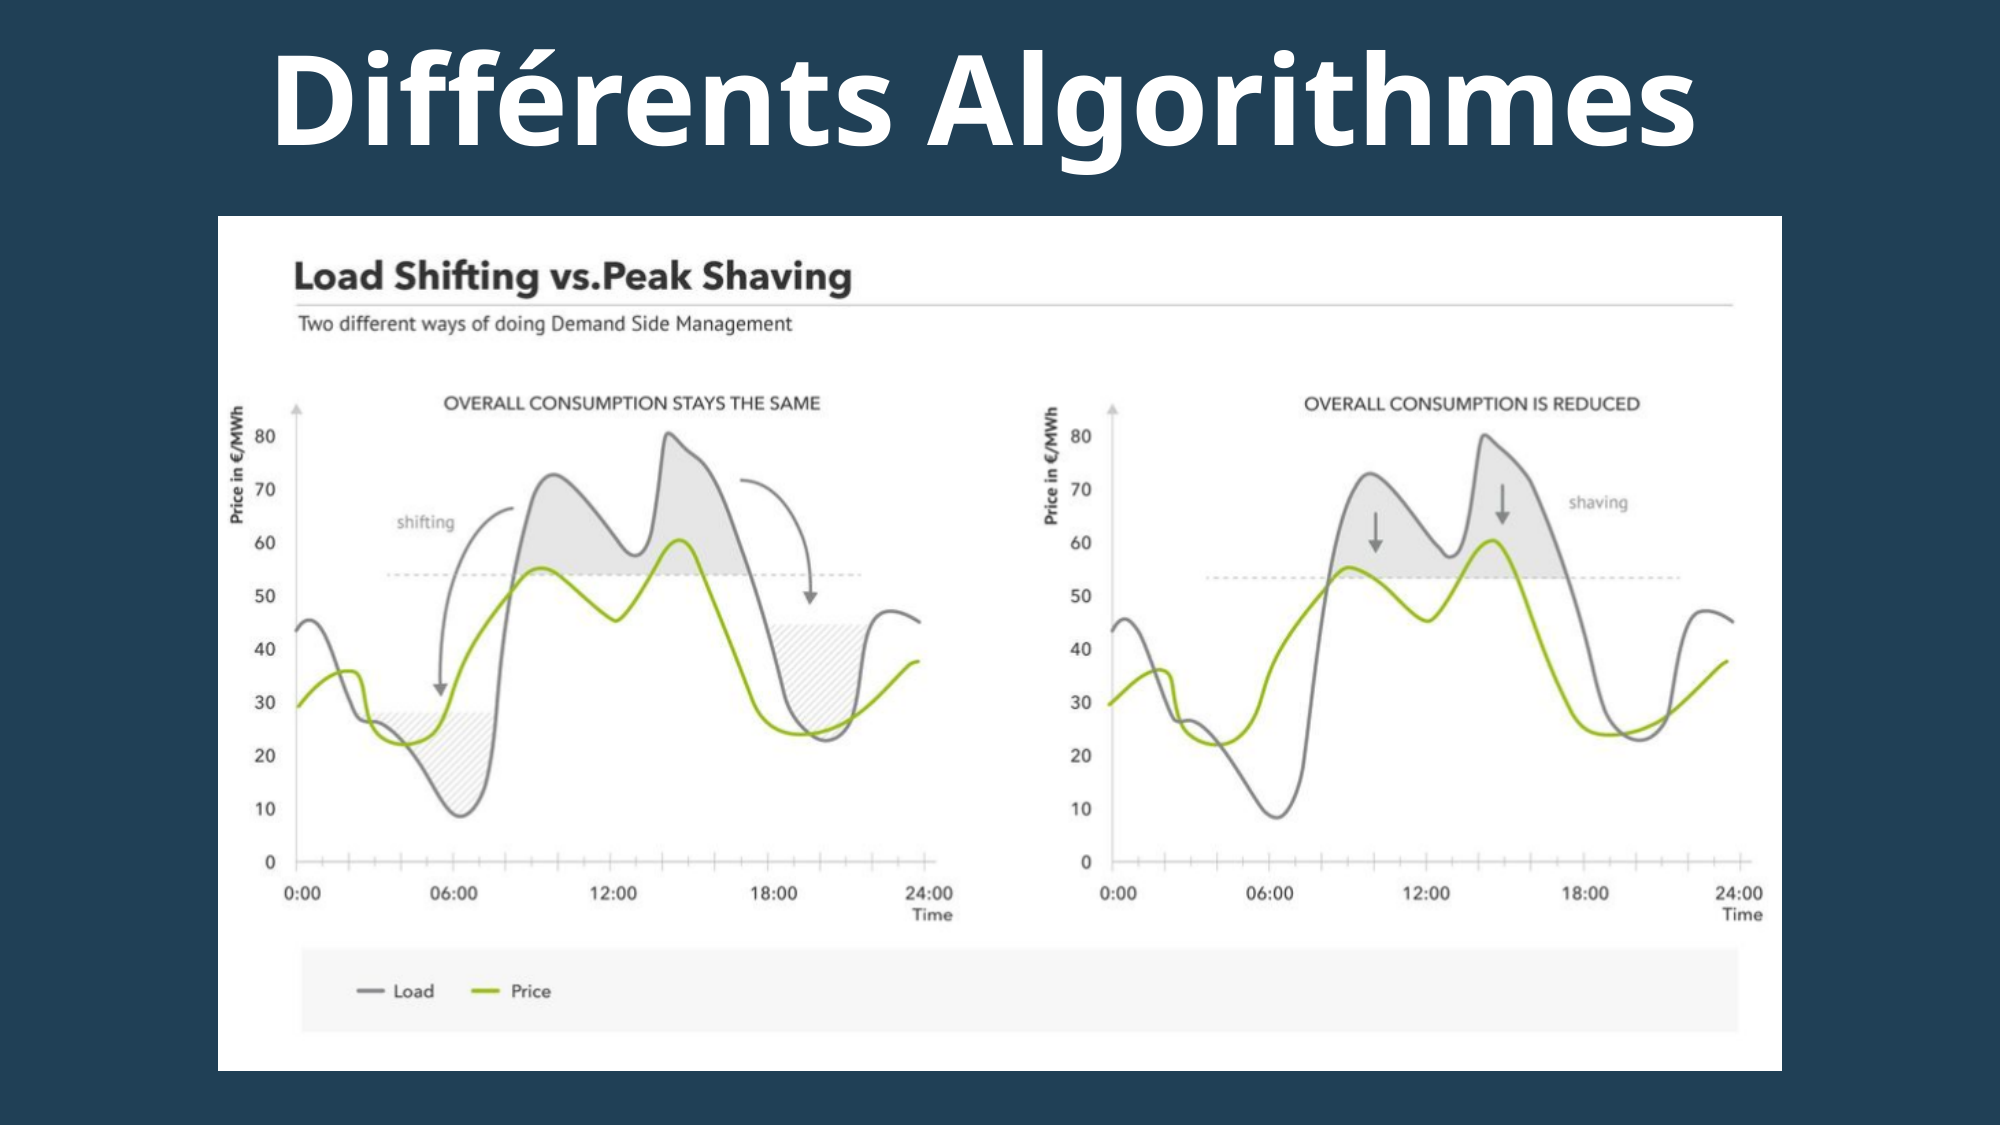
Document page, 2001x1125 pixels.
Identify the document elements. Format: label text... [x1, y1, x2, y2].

picture [217, 216, 1782, 1071]
title Différents Algorithmes [249, 54, 1750, 180]
